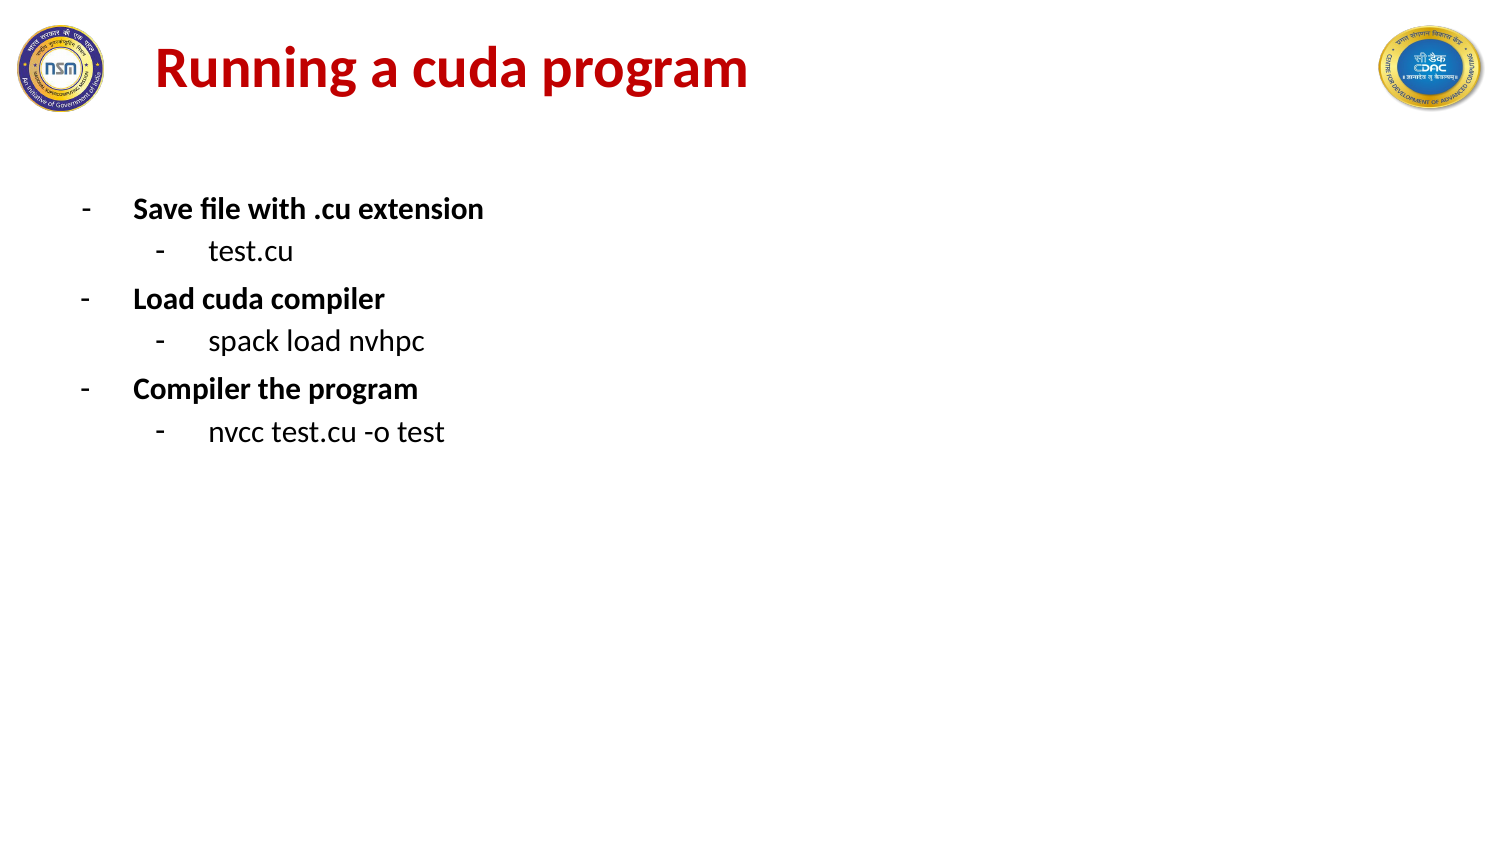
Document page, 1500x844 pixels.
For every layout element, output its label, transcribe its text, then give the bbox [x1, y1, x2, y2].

title Running a cuda program [148, 21, 1500, 116]
list Save file with .cu extension test.cu Load cuda compiler spack load nvhpc Compiler the program nvcc test.cu -o test [51, 189, 1459, 750]
picture [1378, 25, 1485, 112]
picture [17, 25, 104, 112]
